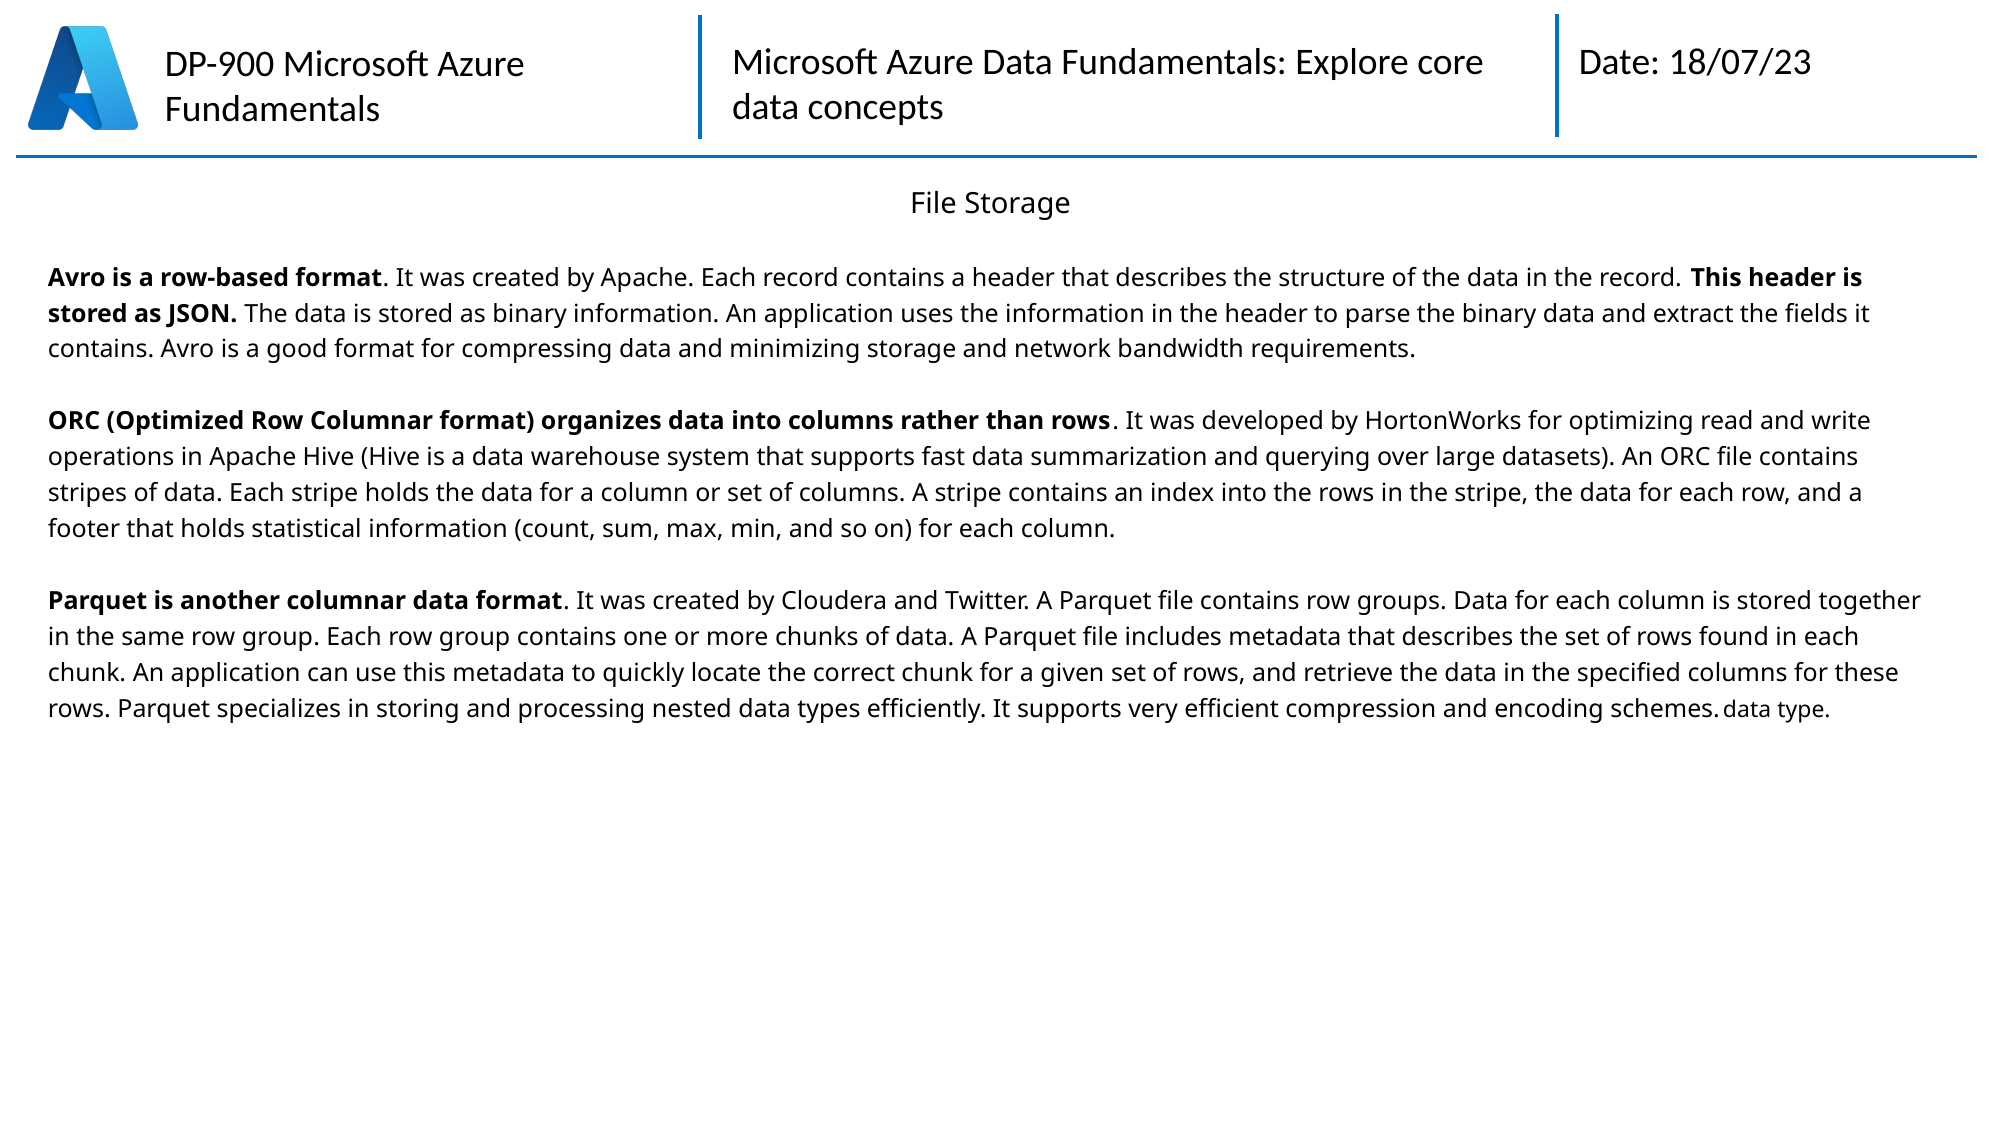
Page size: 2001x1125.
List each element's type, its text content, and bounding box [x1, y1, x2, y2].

picture [23, 18, 143, 138]
text_box File Storage Avro is a row-based format. It was created by Apache. Each record contains a header that describes the structure of the data in the record. This header is stored as JSON. The data is stored as binary information. An application uses the information in the header to parse the binary data and extract the fields it contains. Avro is a good format for compressing data and minimizing storage and network bandwidth requirements. ORC (Optimized Row Columnar format) organizes data into columns rather than rows. It was developed by HortonWorks for optimizing read and write operations in Apache Hive (Hive is a data warehouse system that supports fast data summarization and querying over large datasets). An ORC file contains stripes of data. Each stripe holds the data for a column or set of columns. A stripe contains an index into the rows in the stripe, the data for each row, and a footer that holds statistical information (count, sum, max, min, and so on) for each column. Parquet is another columnar data format. It was created by Cloudera and Twitter. A Parquet file contains row groups. Data for each column is stored together in the same row group. Each row group contains one or more chunks of data. A Parquet file includes metadata that describes the set of rows found in each chunk. An application can use this metadata to quickly locate the correct chunk for a given set of rows, and retrieve the data in the specified columns for these rows. Parquet specializes in storing and processing nested data types efficiently. It supports very efficient compression and encoding schemes.data type. [33, 169, 1949, 730]
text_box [16, 13, 1978, 157]
